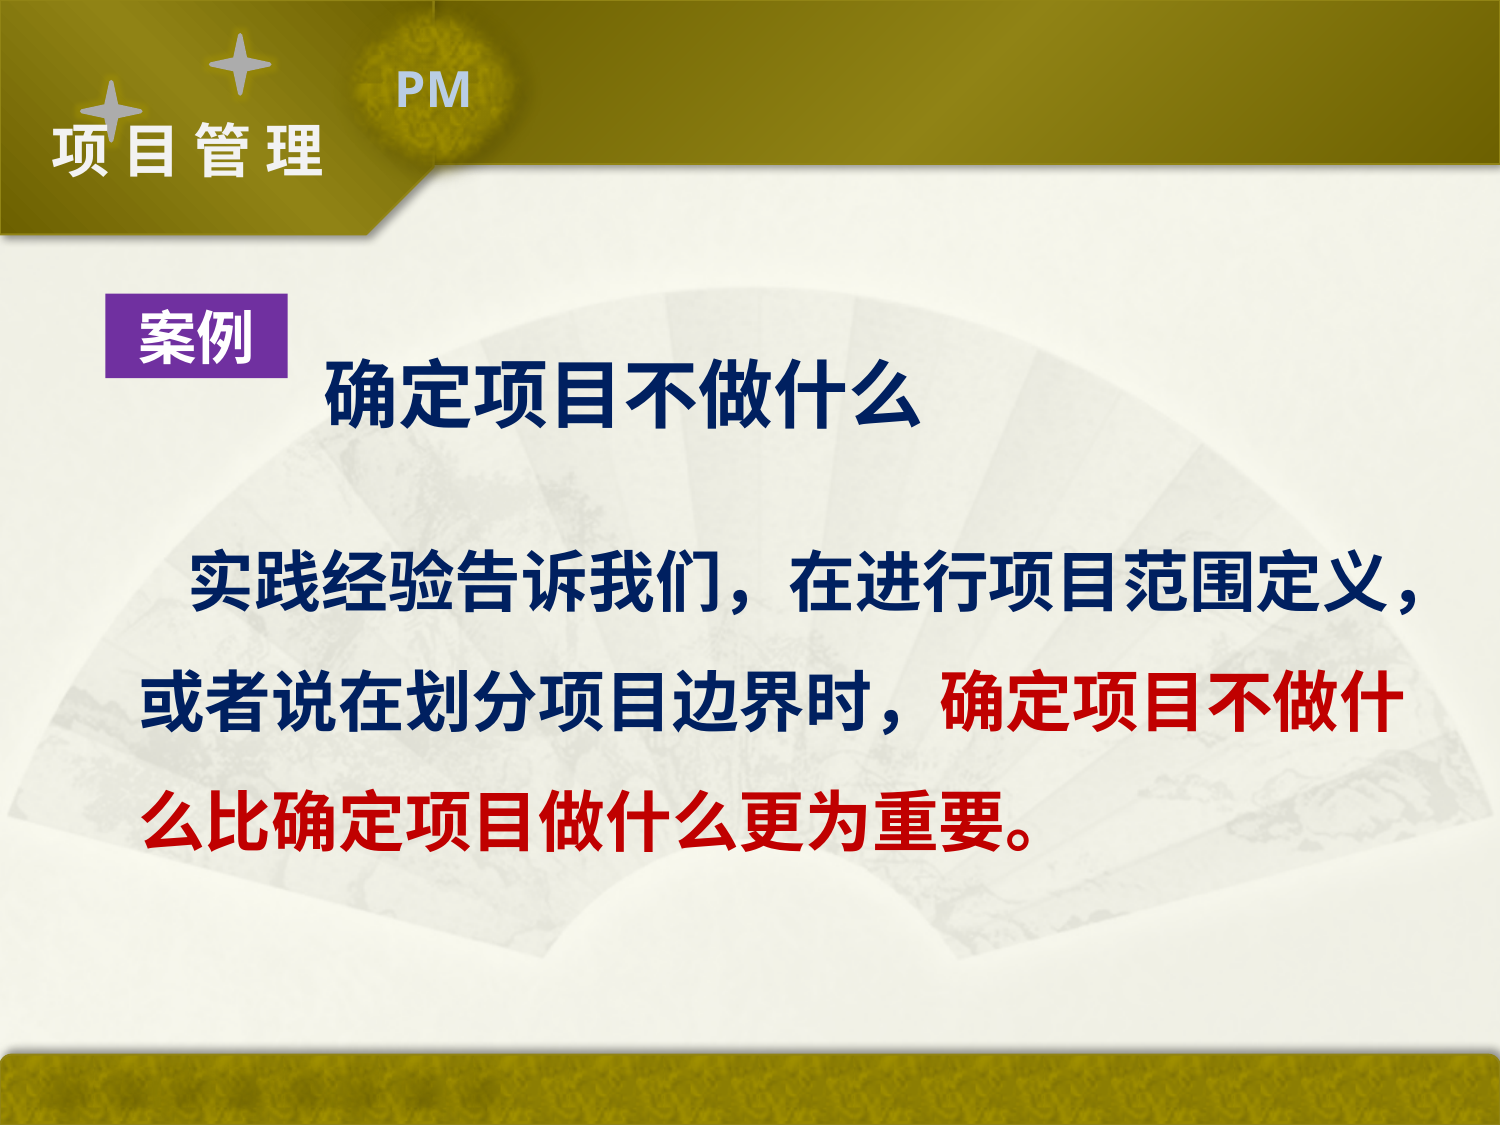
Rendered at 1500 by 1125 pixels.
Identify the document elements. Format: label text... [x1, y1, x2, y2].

text_box 实践经验告诉我们，在进行项目范围定义，或者说在划分项目边界时，确定项目不做什么比确定项目做什么更为重要。 [67, 492, 1430, 867]
text_box 案例 [105, 293, 288, 379]
text_box 确定项目不做什么 [304, 339, 943, 445]
